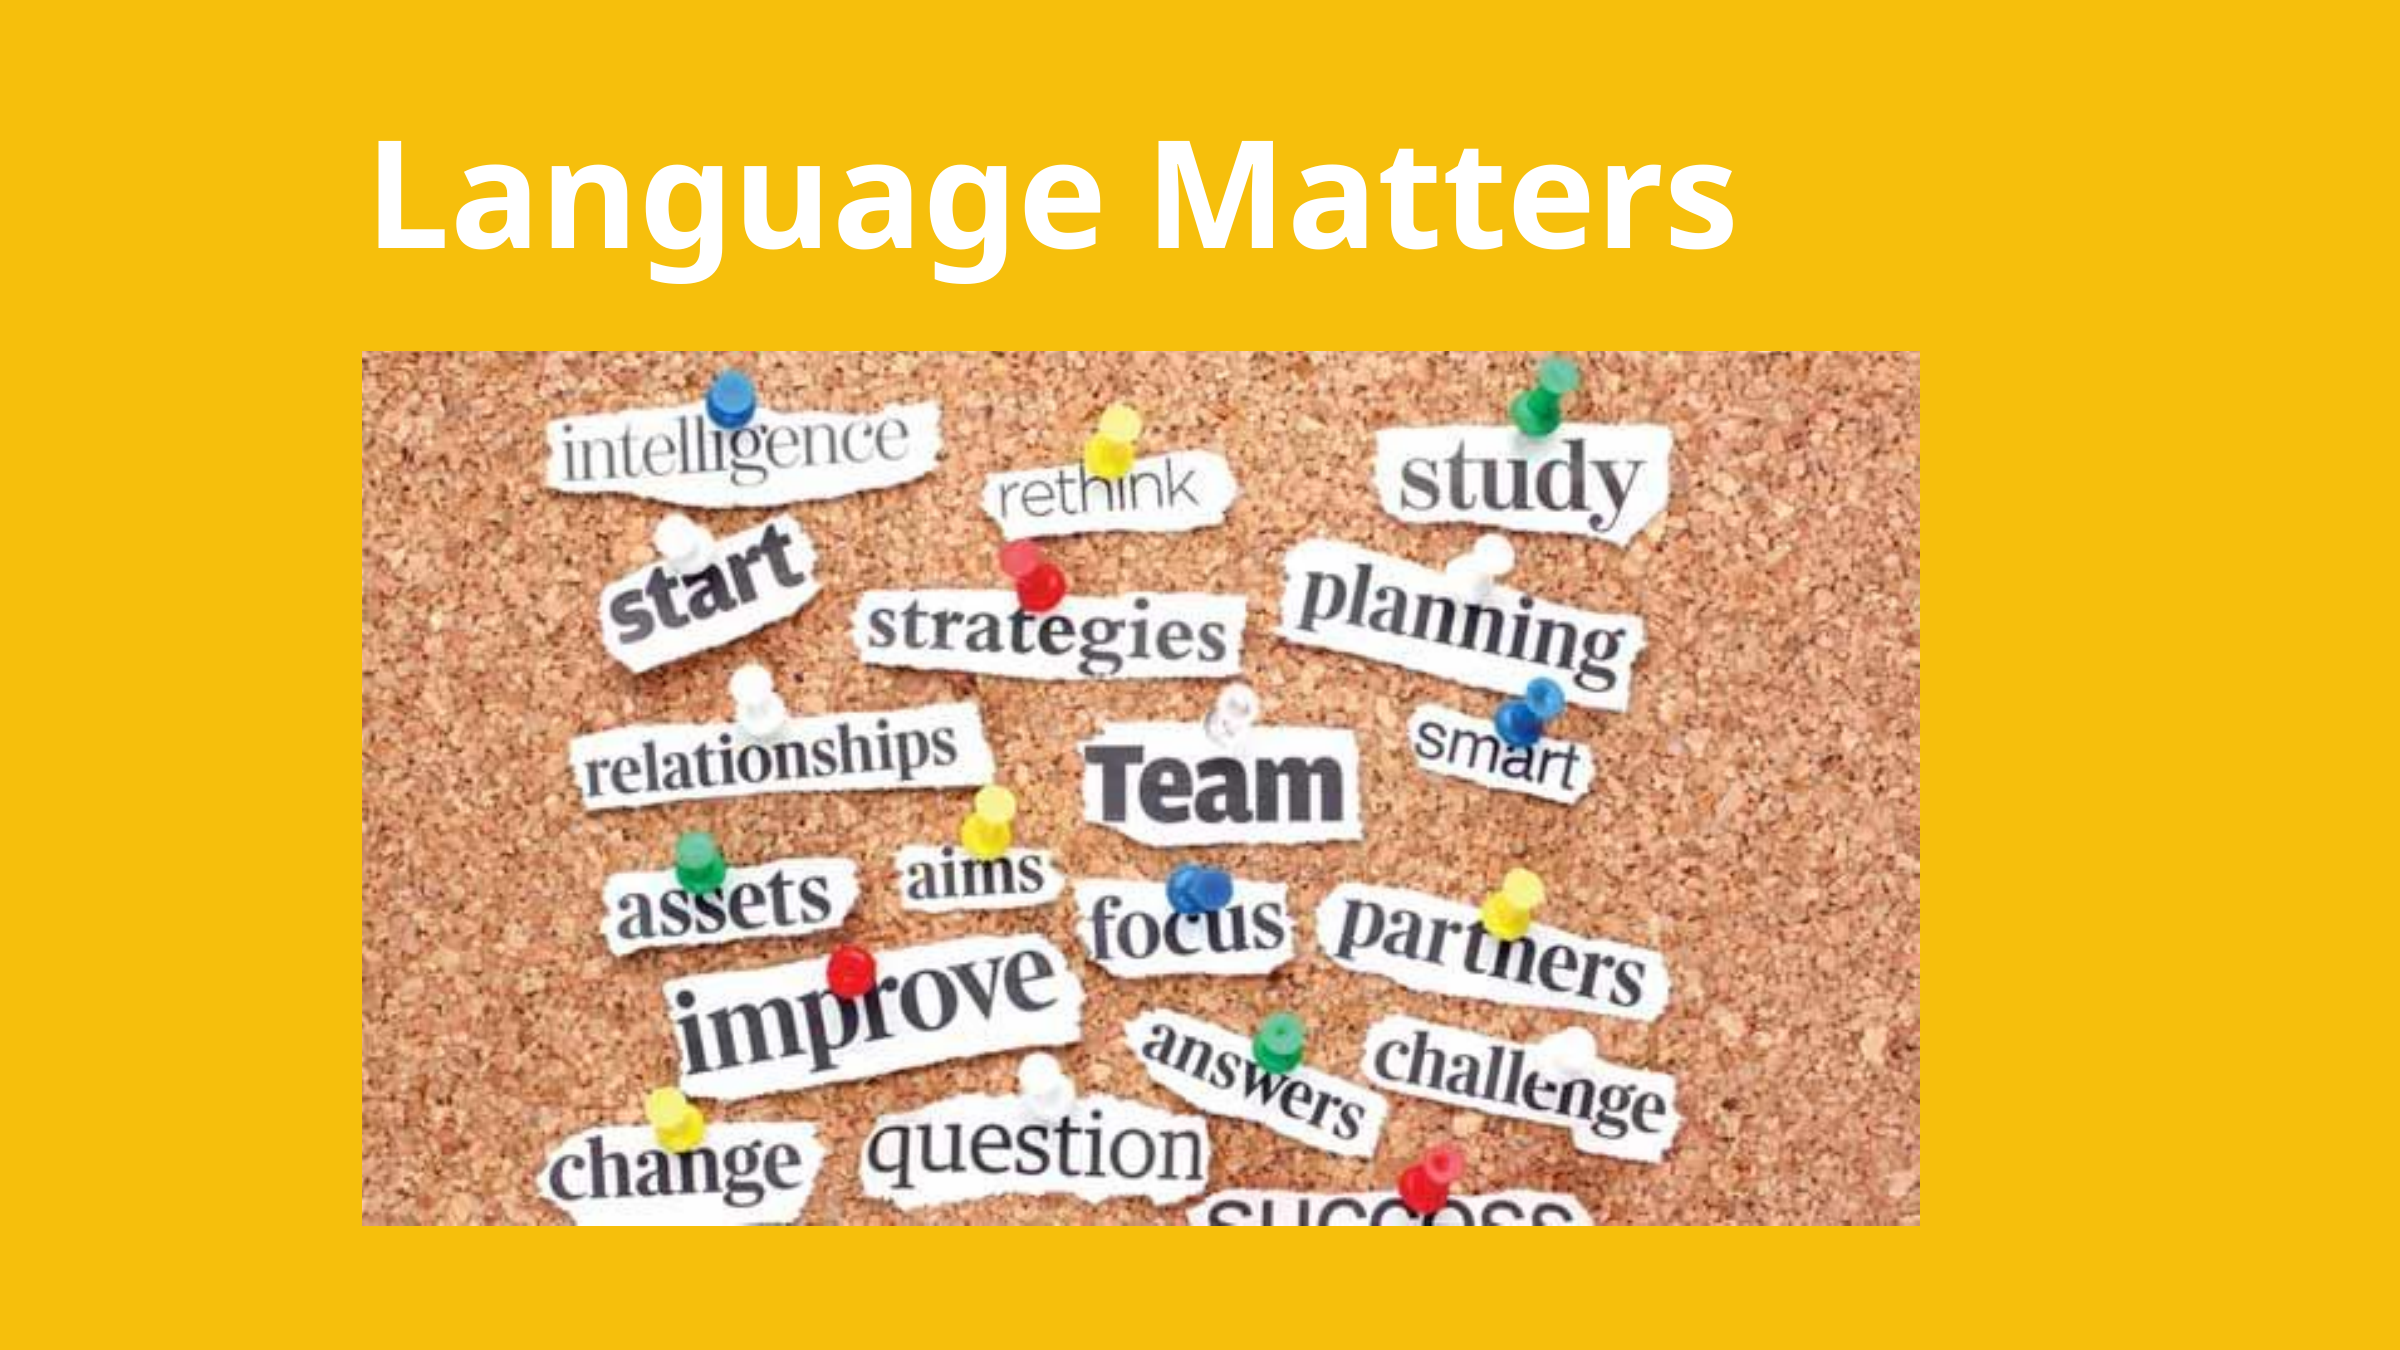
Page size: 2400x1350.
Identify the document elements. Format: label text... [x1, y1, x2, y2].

picture [362, 351, 1920, 1227]
text_box Language Matters [350, 90, 2236, 286]
